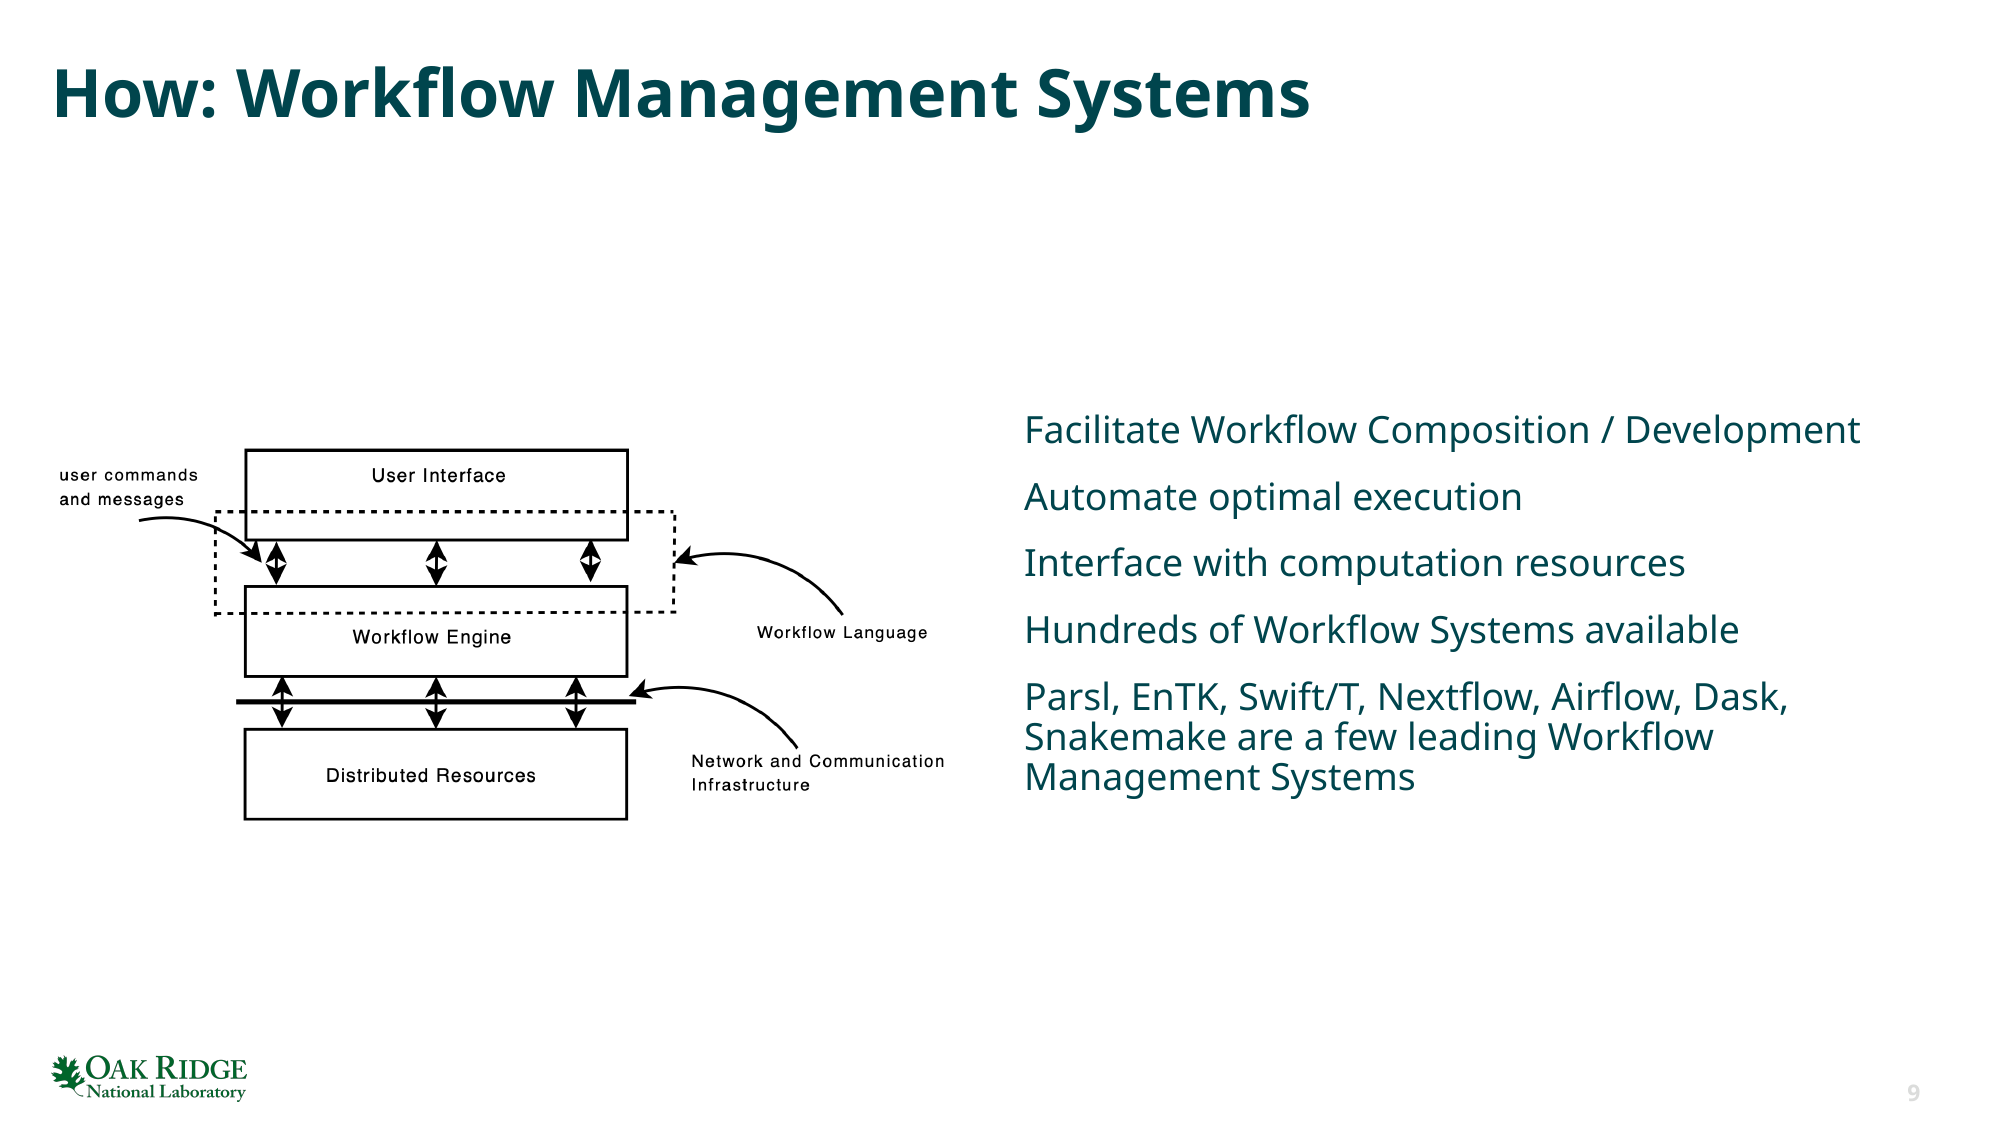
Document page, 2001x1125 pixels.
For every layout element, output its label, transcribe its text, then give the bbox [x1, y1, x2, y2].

picture [51, 1055, 247, 1102]
list Facilitate Workflow Composition / Development Automate optimal execution Interface with computation resources Hundreds of Workflow Systems available Parsl, EnTK, Swift/T, Nextflow, Airflow, Dask, Snakemake are a few leading Workflow Management Systems [1024, 299, 1937, 978]
picture [51, 434, 965, 843]
title How: Workflow Management Systems [51, 59, 1937, 206]
